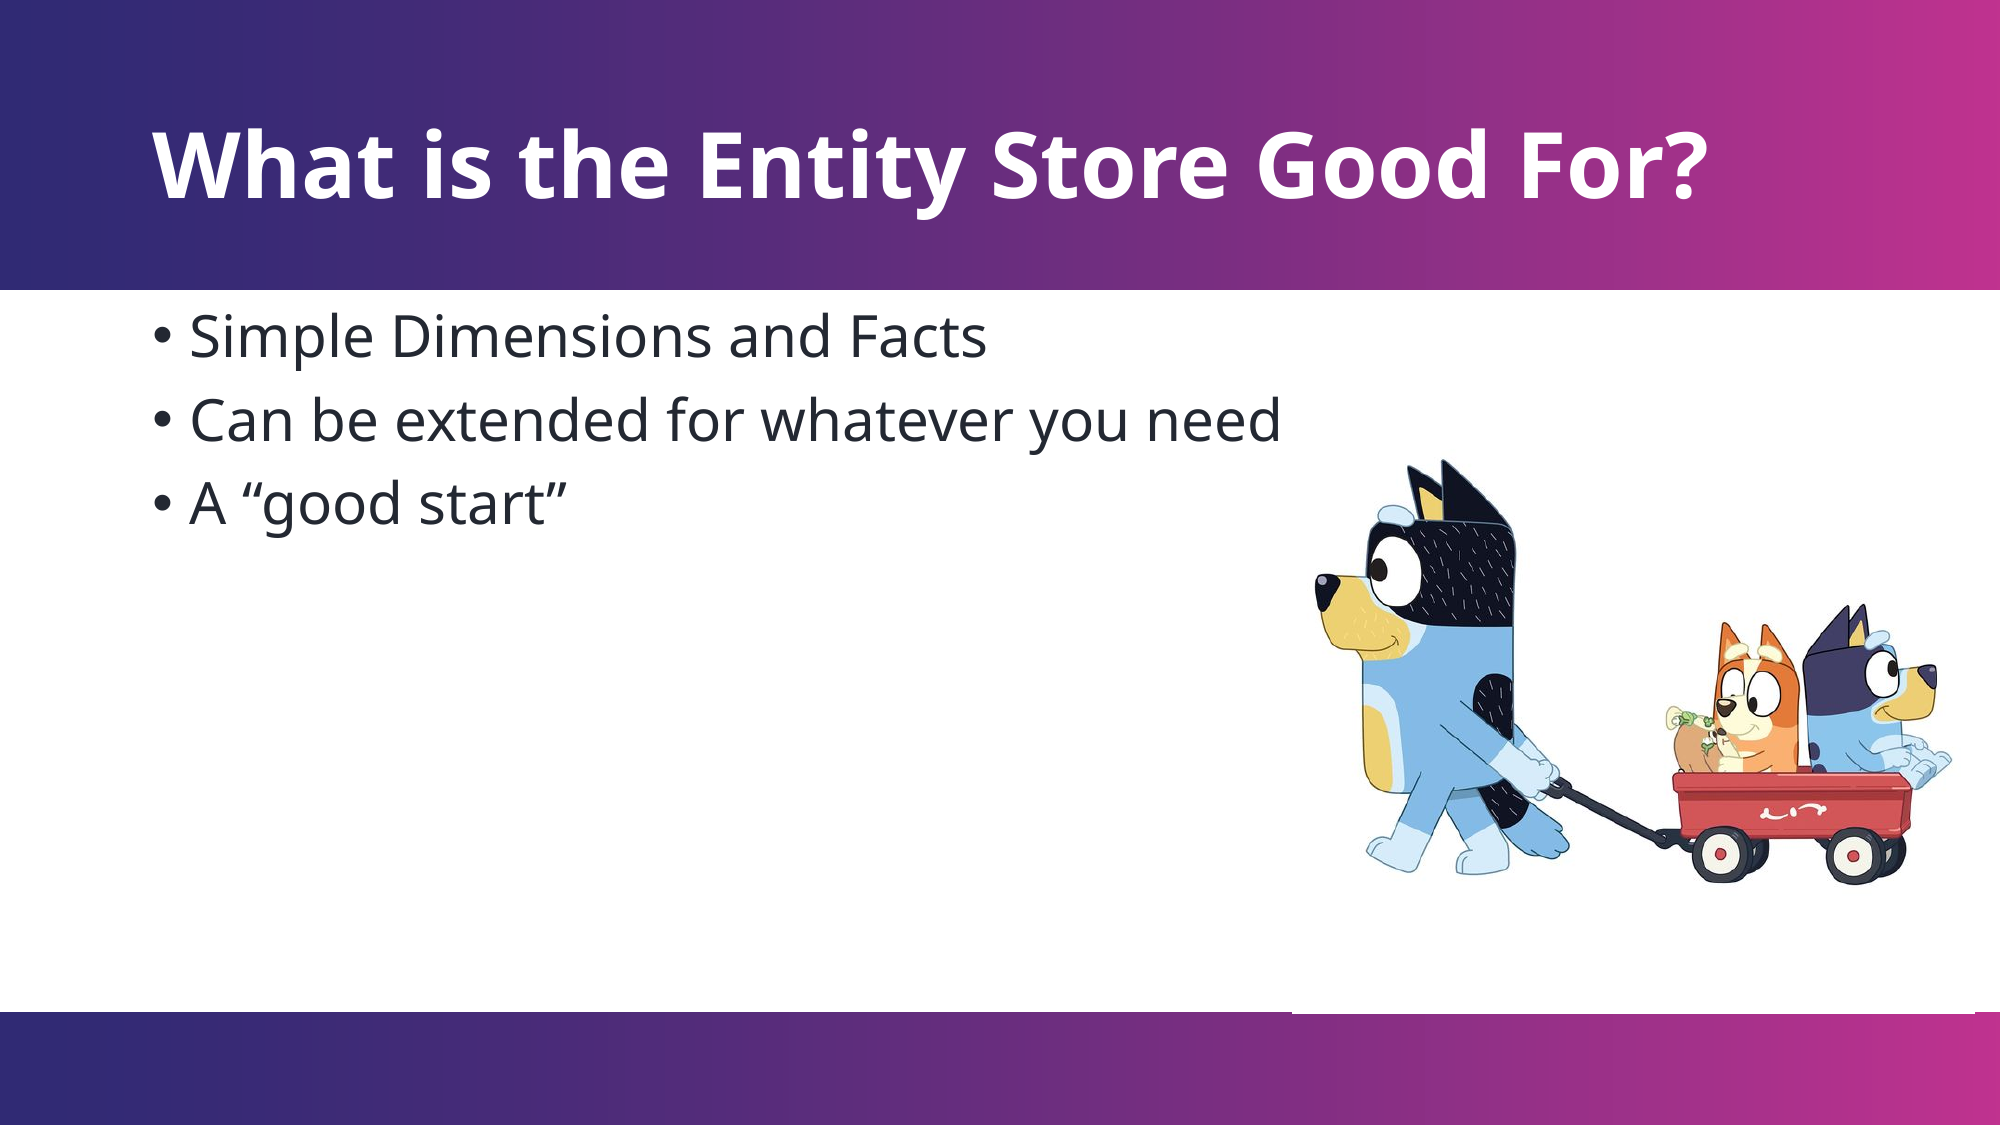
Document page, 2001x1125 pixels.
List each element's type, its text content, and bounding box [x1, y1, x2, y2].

list Simple Dimensions and Facts Can be extended for whatever you need A “good start” [137, 299, 1863, 1014]
title What is the Entity Store Good For? [137, 59, 1863, 278]
picture [0, 330, 2000, 1125]
picture [0, 0, 2000, 290]
